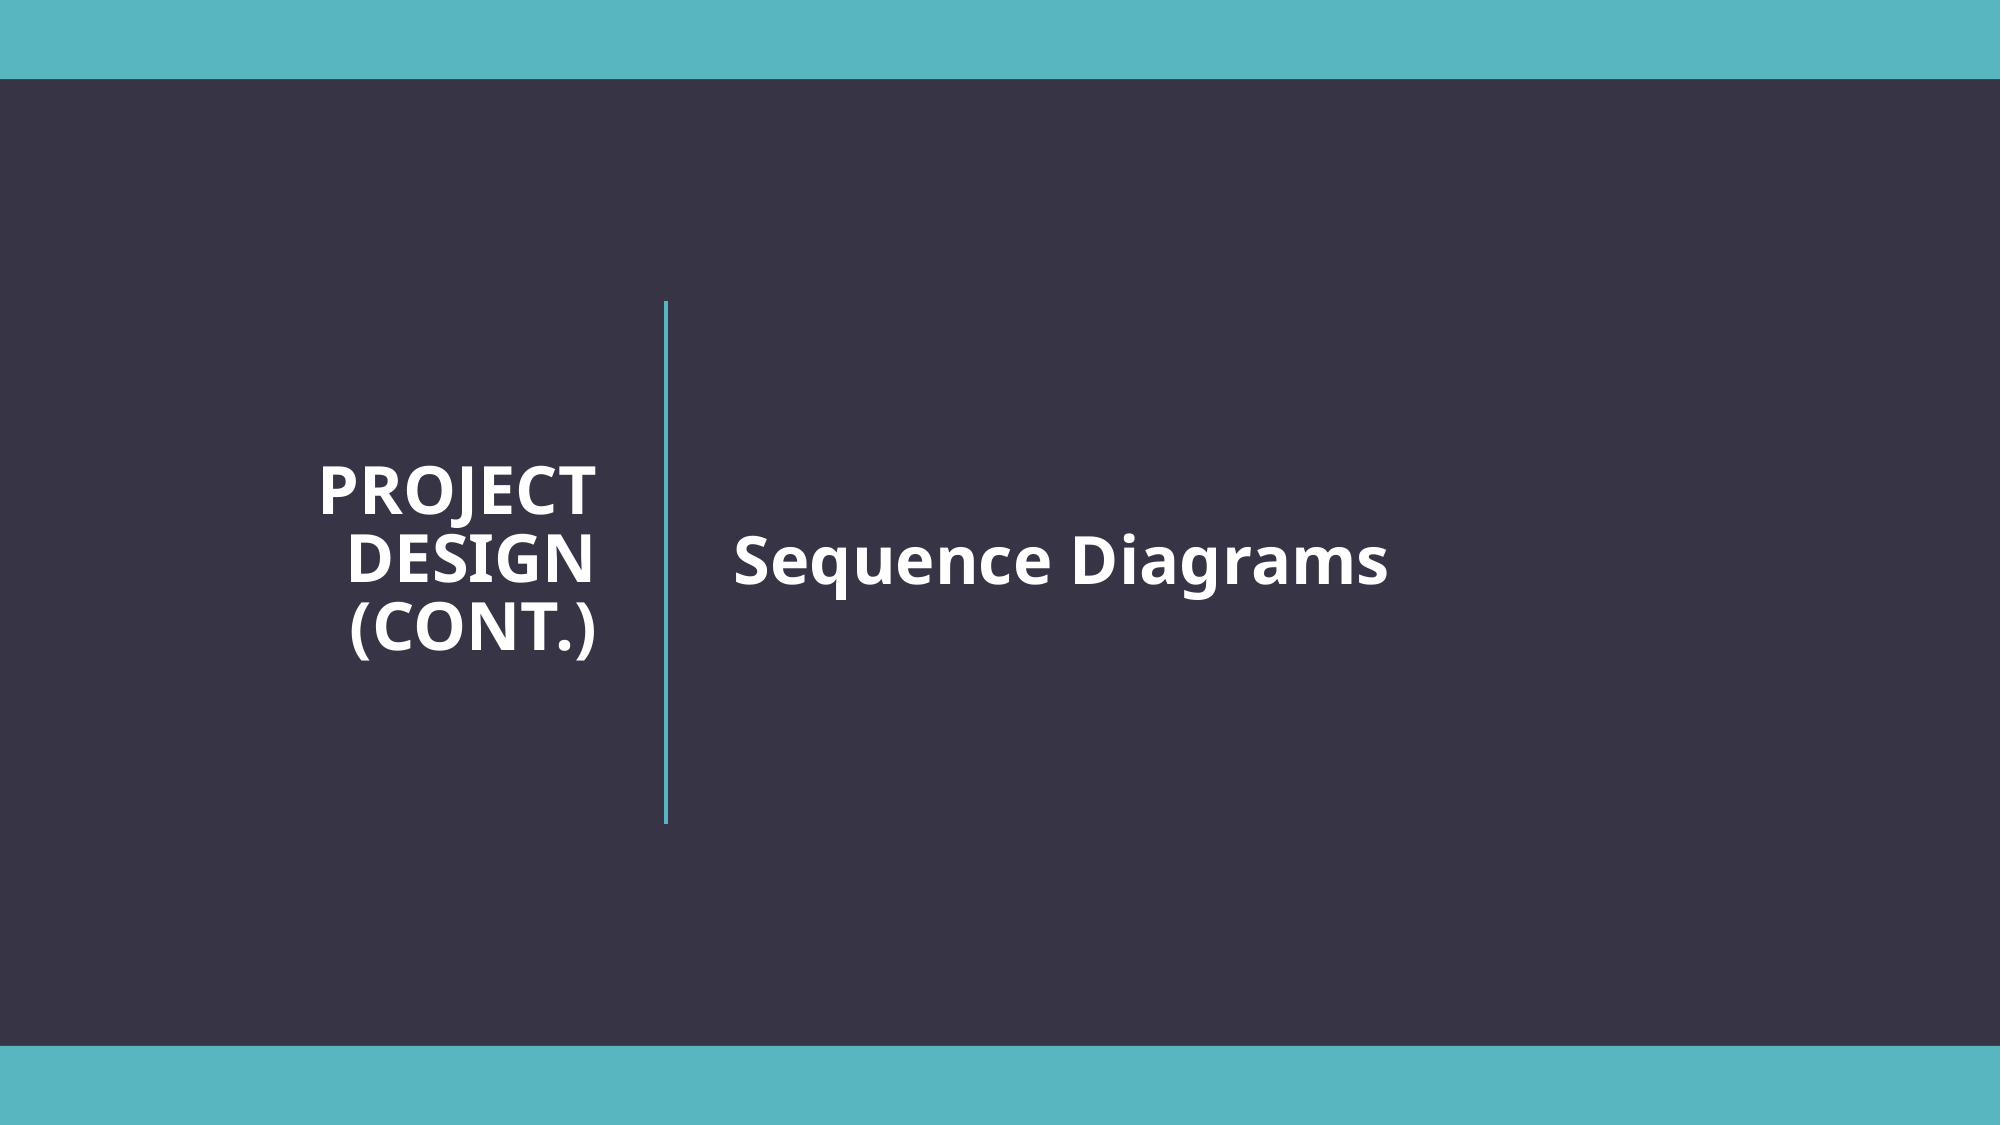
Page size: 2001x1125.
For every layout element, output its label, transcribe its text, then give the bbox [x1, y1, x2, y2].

text_box [0, 1045, 2000, 1125]
text_box [0, 80, 2000, 1045]
title Project Design (Cont.) [105, 217, 613, 908]
list Sequence Diagrams [718, 184, 1803, 941]
text_box [0, 0, 2000, 80]
